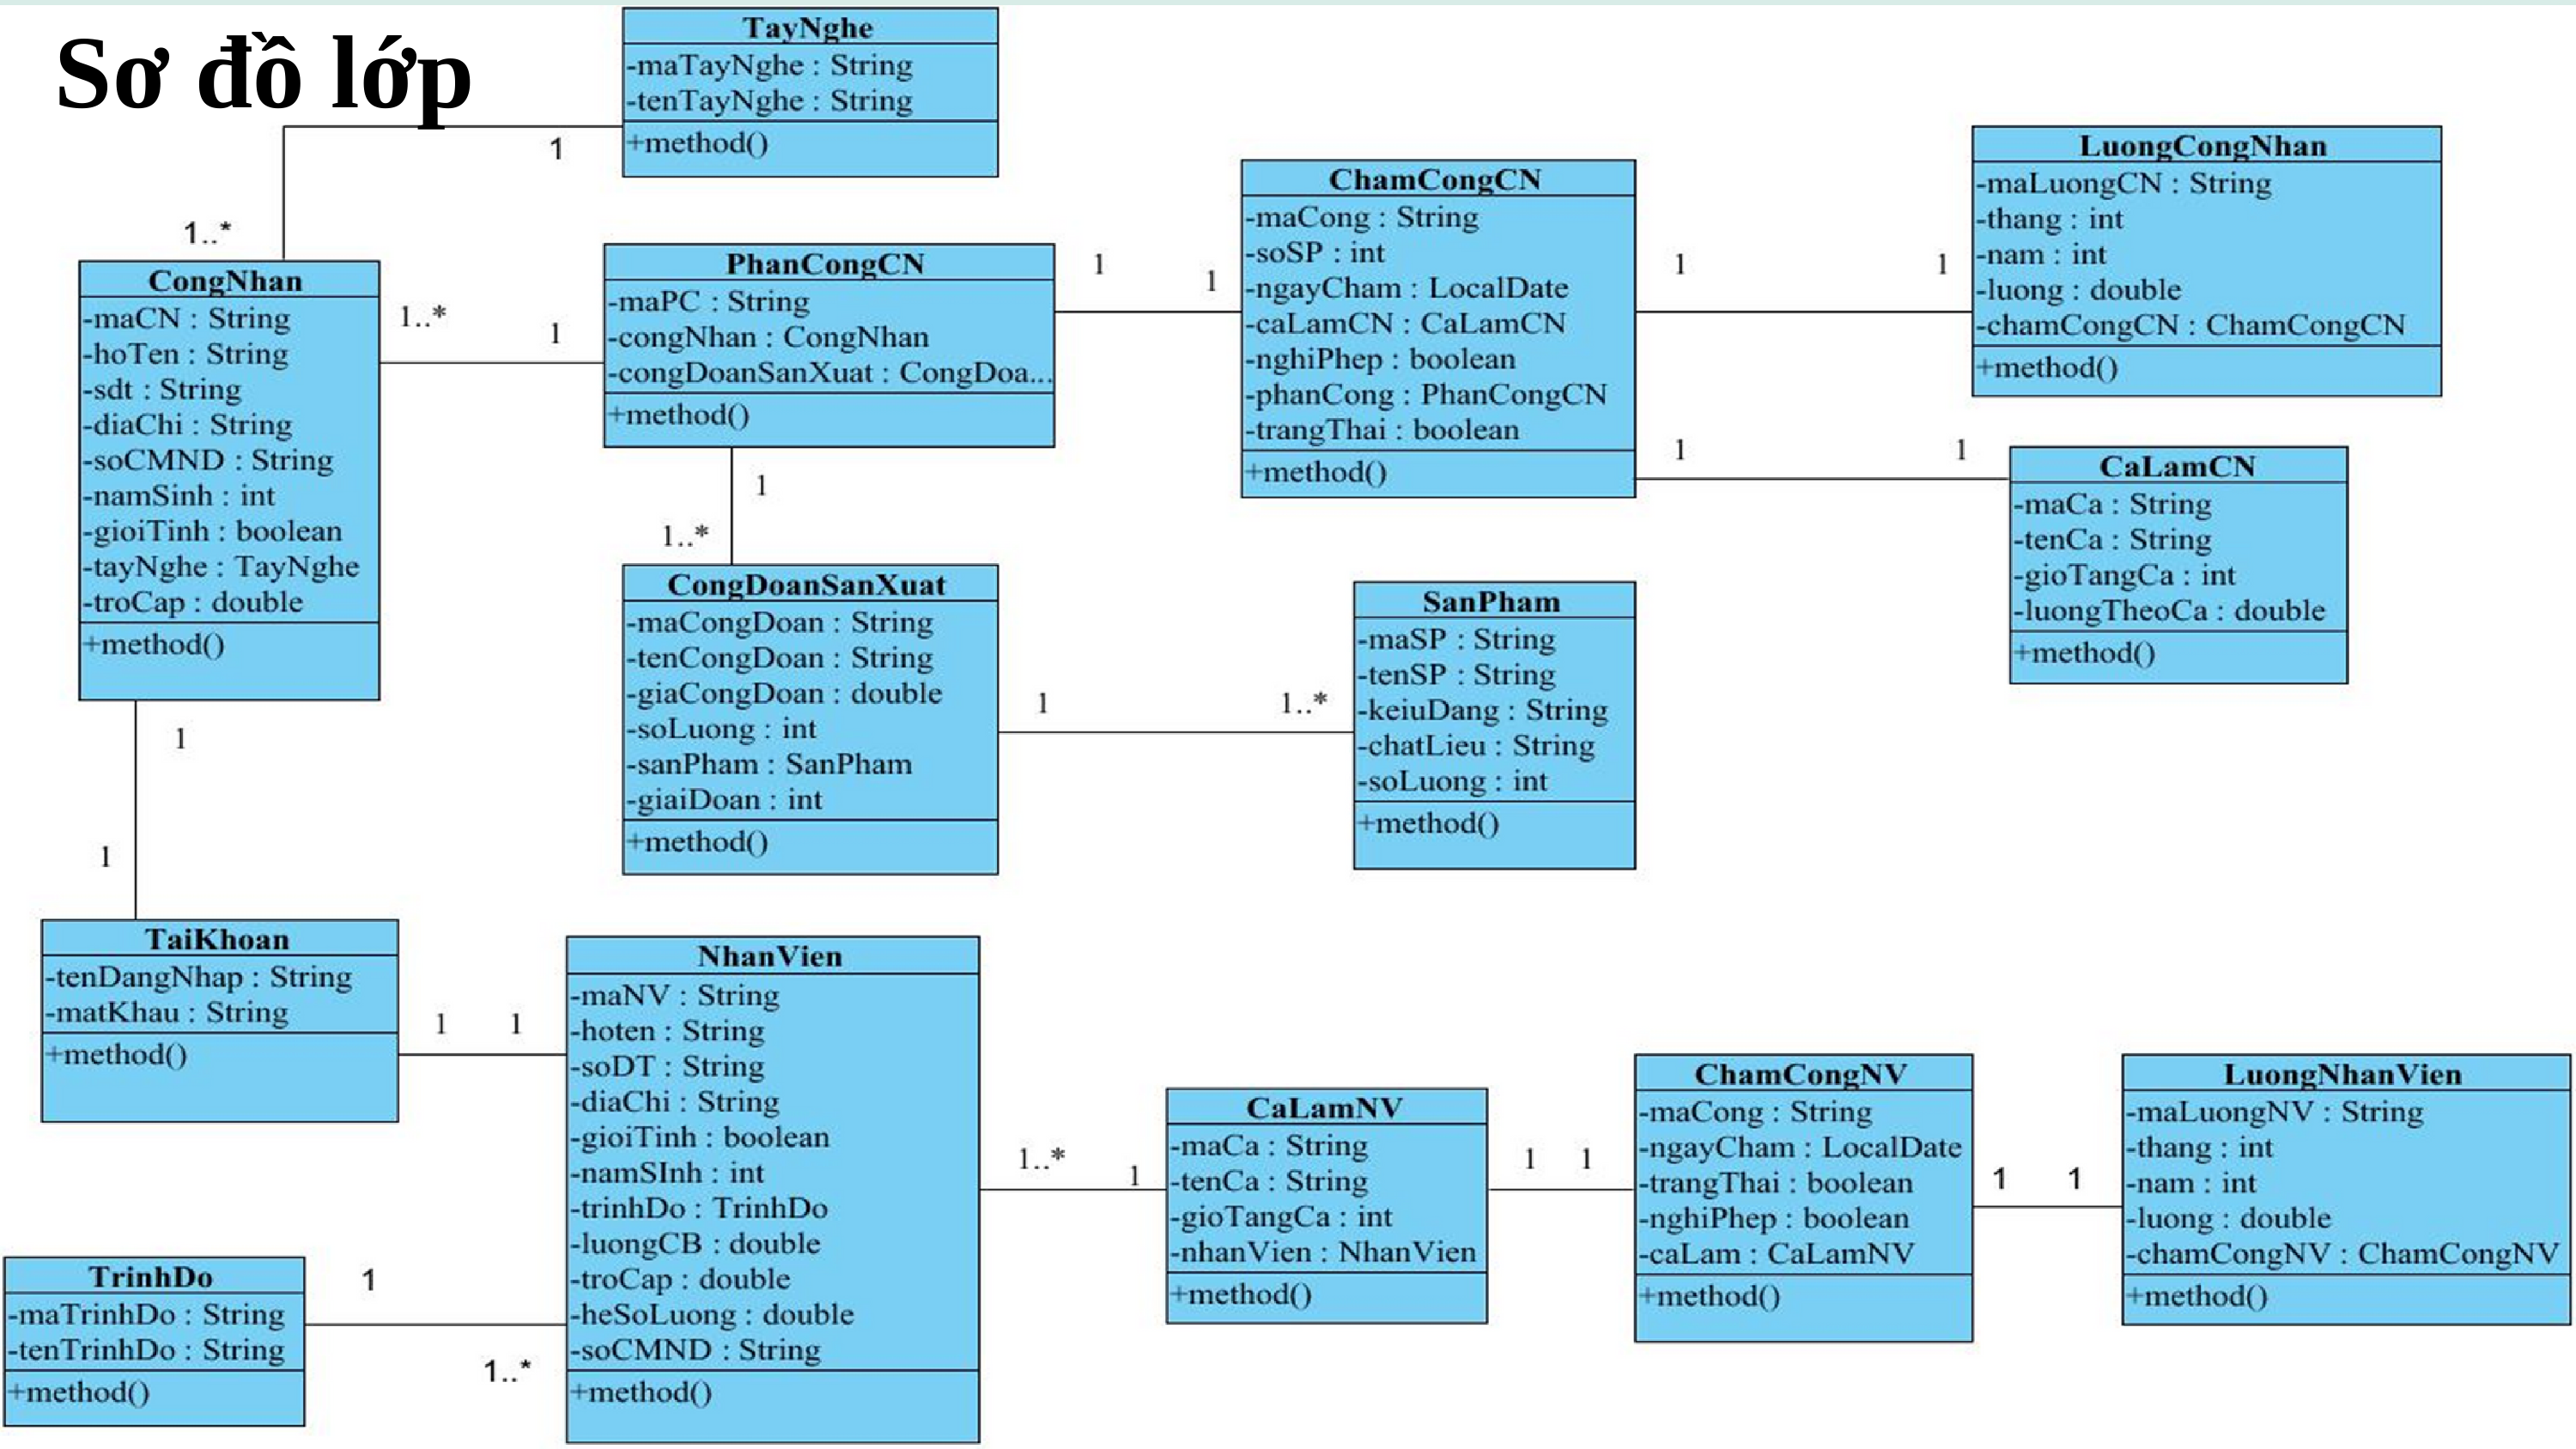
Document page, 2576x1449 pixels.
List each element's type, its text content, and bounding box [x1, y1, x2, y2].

text_box [0, 0, 2576, 1449]
title Sơ đồ lớp [52, 2, 505, 246]
